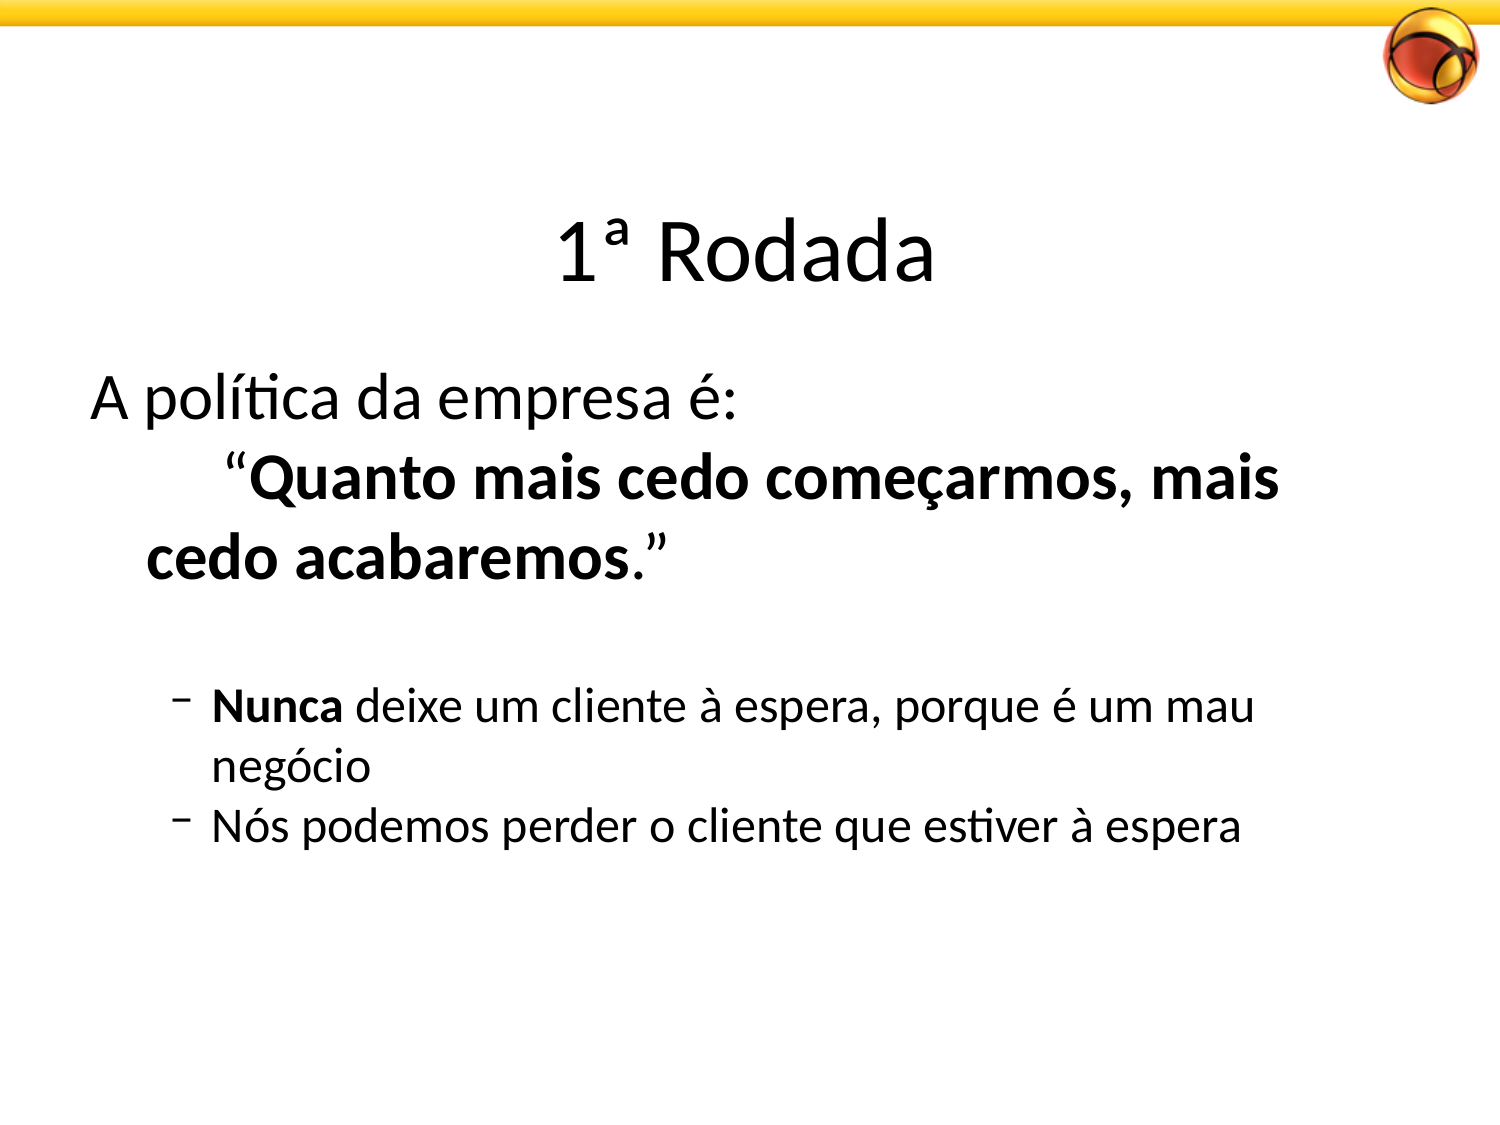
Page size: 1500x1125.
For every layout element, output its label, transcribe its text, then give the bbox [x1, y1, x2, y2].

list A política da empresa é: “Quanto mais cedo começarmos, mais cedo acabaremos.” Nunca deixe um cliente à espera, porque é um mau negócio Nós podemos perder o cliente que estiver à espera [75, 337, 1425, 933]
picture [0, 0, 1500, 1125]
title 1ª Rodada [75, 174, 1415, 315]
